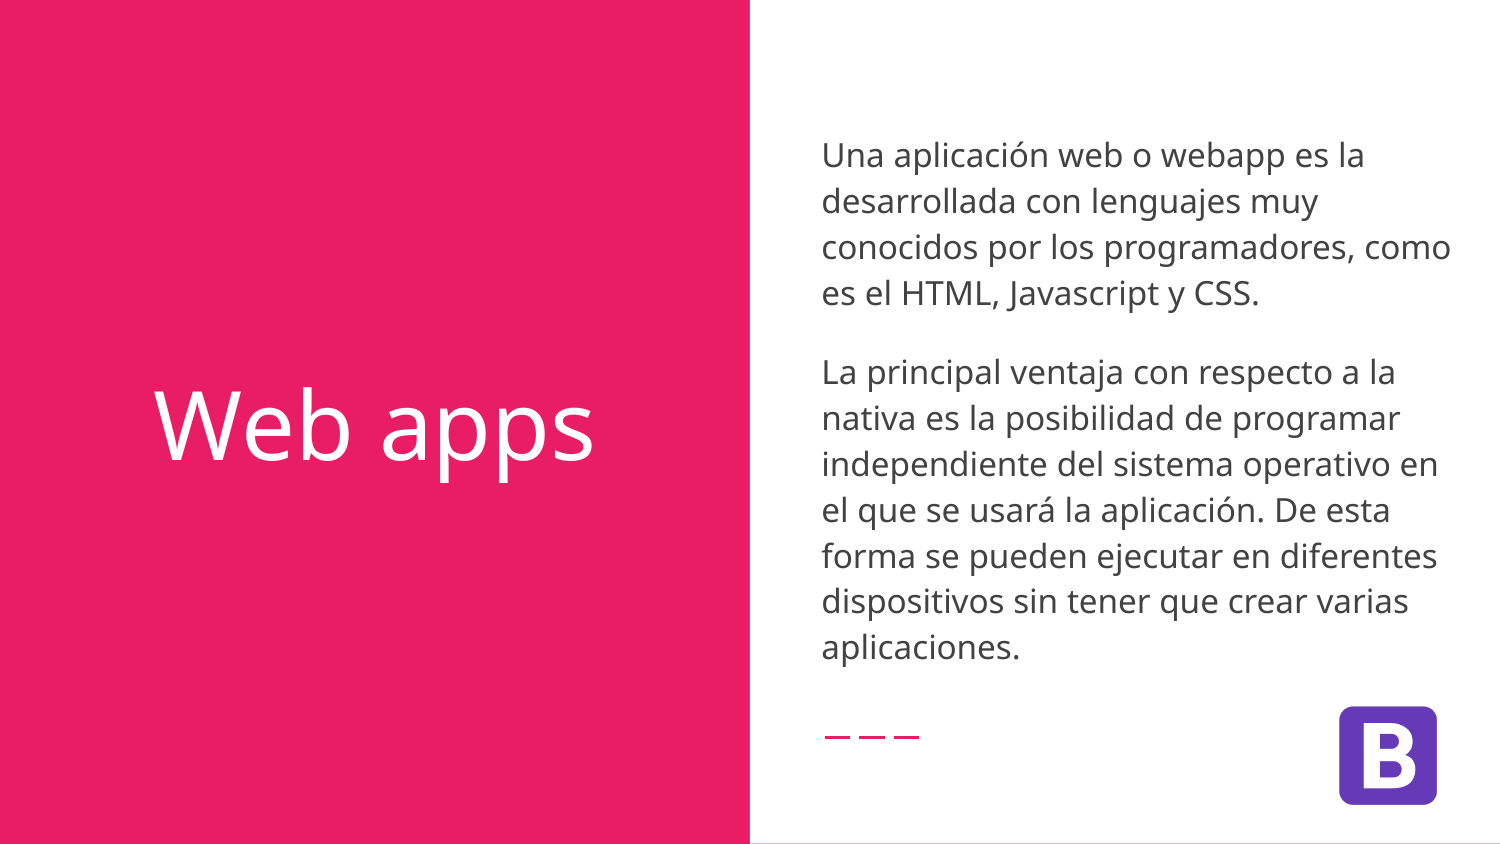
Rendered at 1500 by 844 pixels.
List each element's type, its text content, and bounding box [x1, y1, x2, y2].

title Web apps [43, 298, 708, 546]
picture [1323, 690, 1454, 821]
list Una aplicación web o webapp es la desarrollada con lenguajes muy conocidos por los programadores, como es el HTML, Javascript y CSS. La principal ventaja con respecto a la nativa es la posibilidad de programar independiente del sistema operativo en el que se usará la aplicación. De esta forma se pueden ejecutar en diferentes dispositivos sin tener que crear varias aplicaciones. [806, 64, 1470, 731]
